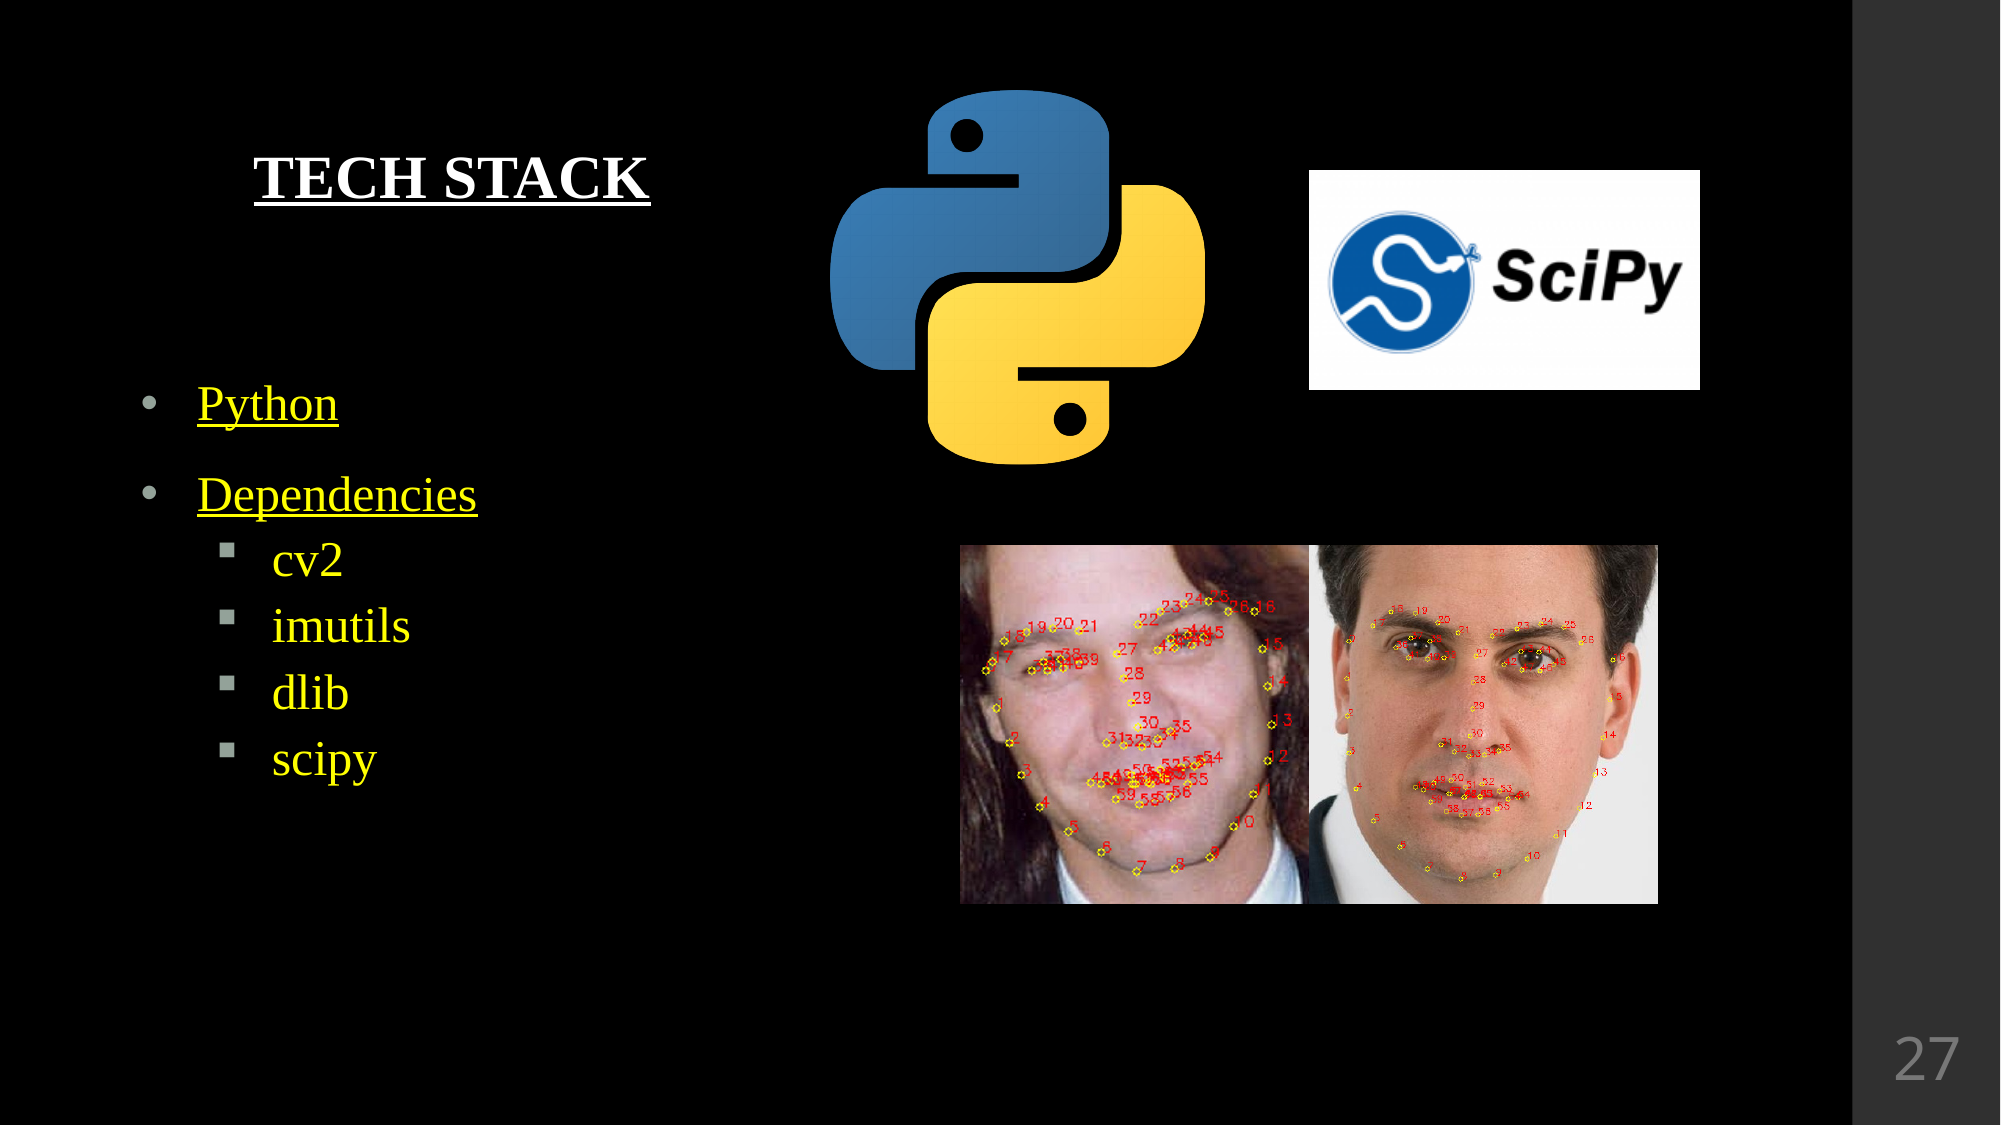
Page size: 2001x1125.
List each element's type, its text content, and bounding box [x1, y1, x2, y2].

picture [1308, 170, 1700, 390]
slide_number 27 [1852, 1012, 2000, 1110]
picture [830, 90, 1205, 466]
list Python Dependencies cv2 imutils dlib scipy [125, 367, 1536, 1082]
picture [960, 545, 1658, 905]
title TECH STACK [0, 137, 825, 220]
